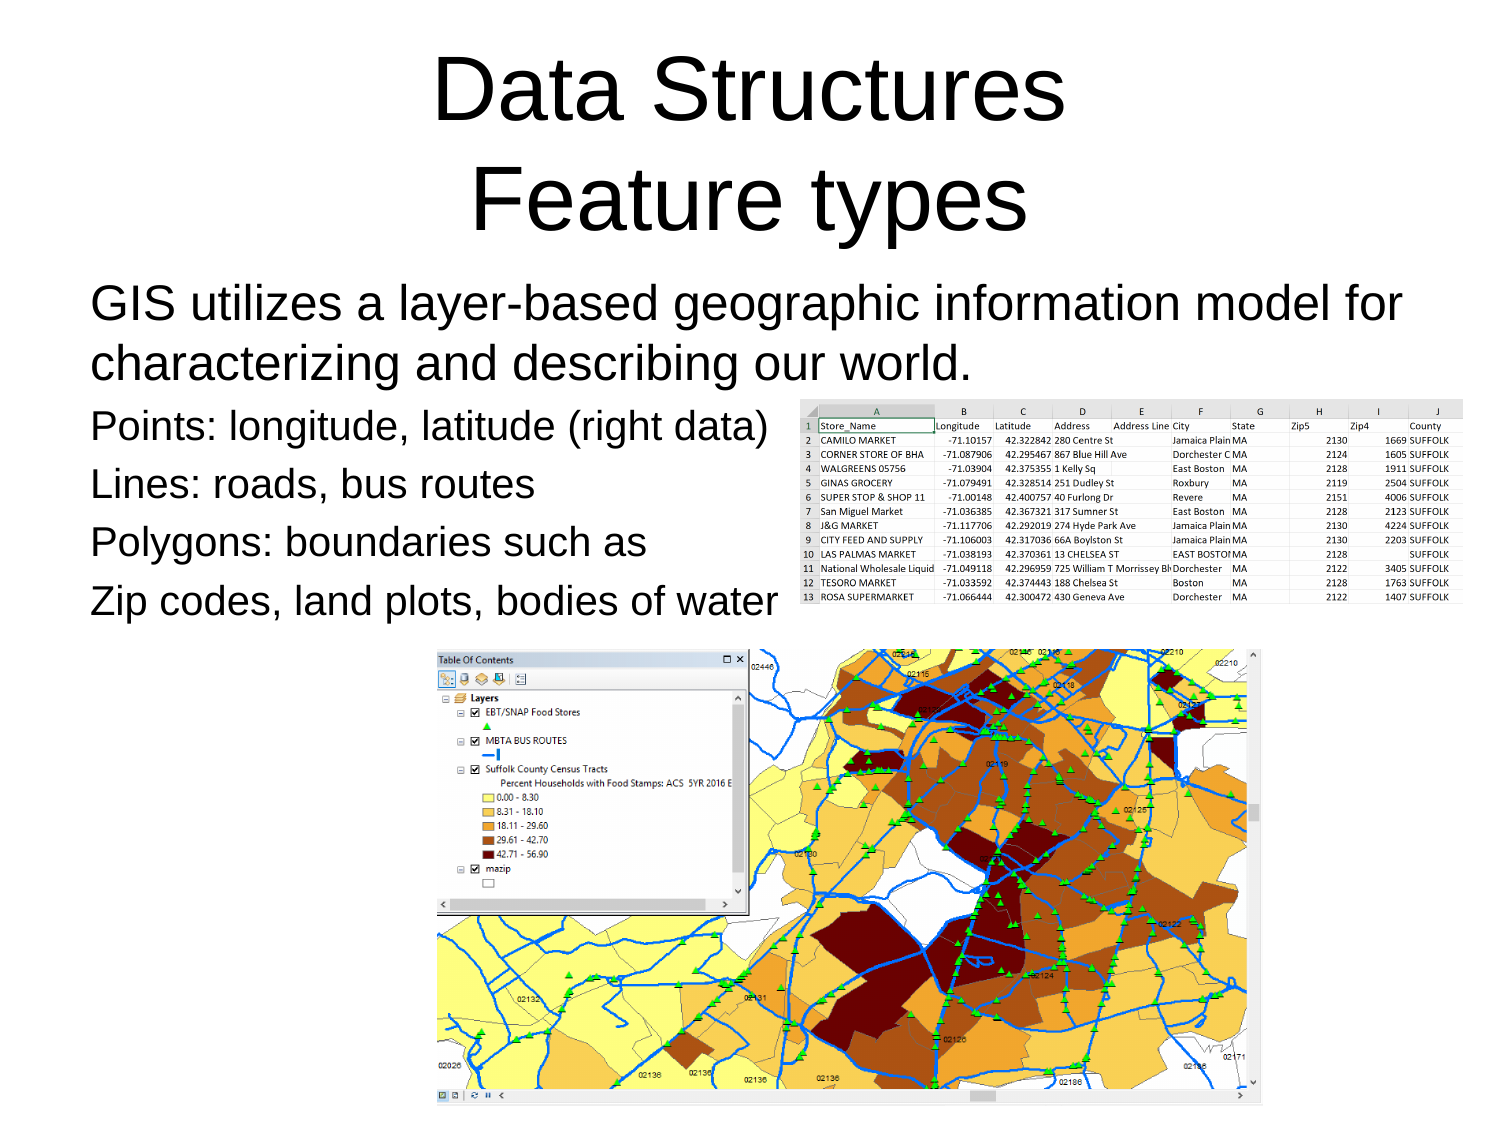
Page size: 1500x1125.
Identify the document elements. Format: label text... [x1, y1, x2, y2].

list GIS utilizes a layer-based geographic information model for characterizing and describing our world. Points: longitude, latitude (right data) Lines: roads, bus routes Polygons: boundaries such as Zip codes, land plots, bodies of water [74, 262, 1426, 1006]
title Data Structures Feature types [74, 44, 1426, 233]
picture [437, 649, 1263, 1106]
picture [799, 399, 1463, 604]
